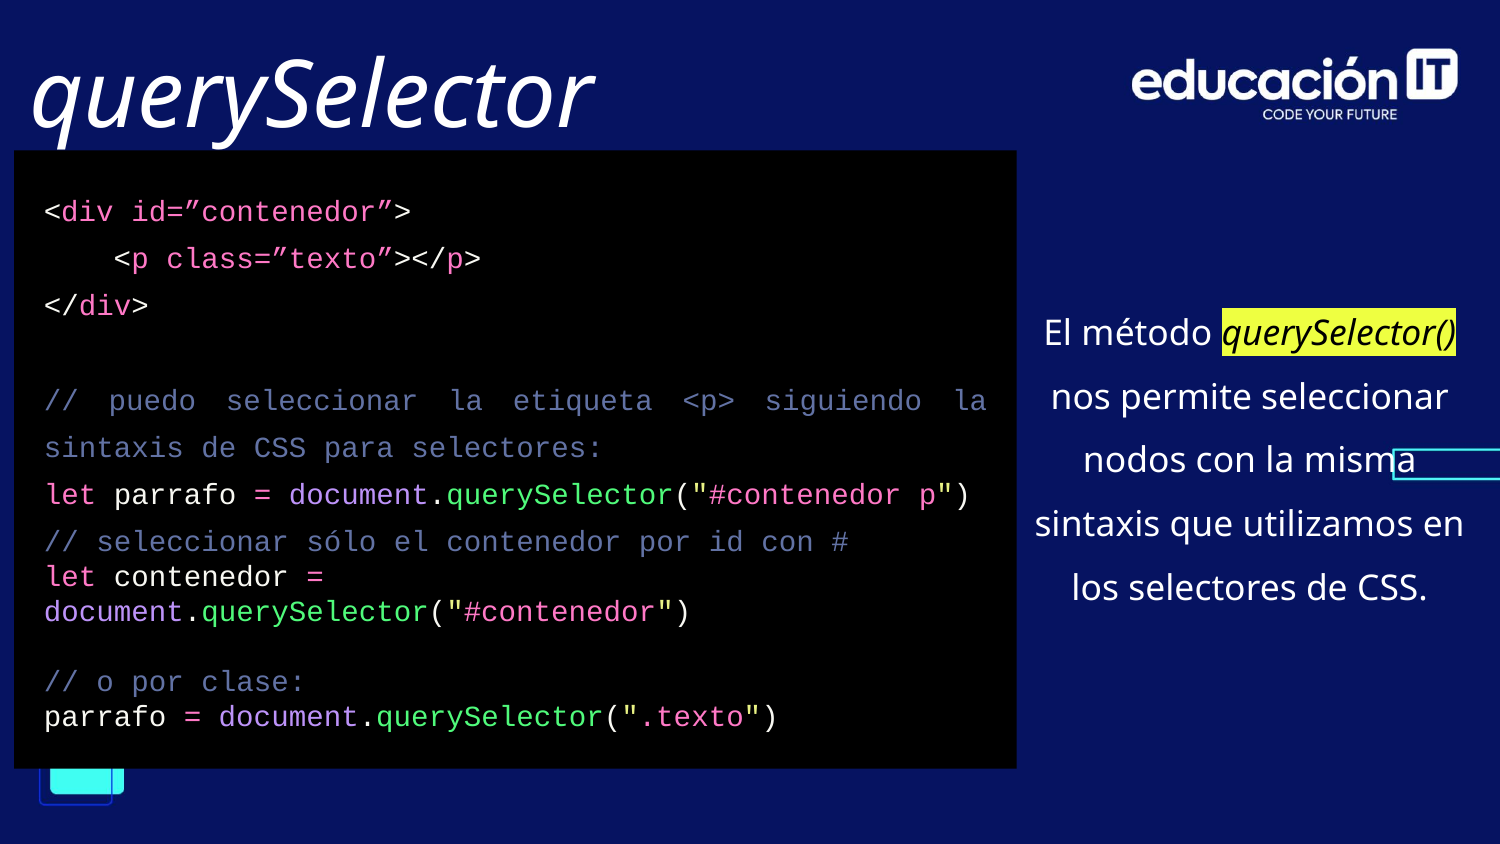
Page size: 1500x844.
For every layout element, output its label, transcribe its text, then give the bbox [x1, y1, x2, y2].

text_box querySelector [14, 18, 1261, 181]
text_box El método querySelector() nos permite seleccionar nodos con la misma sintaxis que utilizamos en los selectores de CSS. [1017, 273, 1484, 646]
picture [0, 0, 1500, 844]
text_box <div id=”contenedor”> <p class=”texto”></p> </div> // puedo seleccionar la etiqueta <p> siguiendo la sintaxis de CSS para selectores: let parrafo = document.querySelector("#contenedor p") // seleccionar sólo el contenedor por id con # let contenedor = document.querySelector("#contenedor") // o por clase: parrafo = document.querySelector(".texto") [14, 150, 1017, 769]
